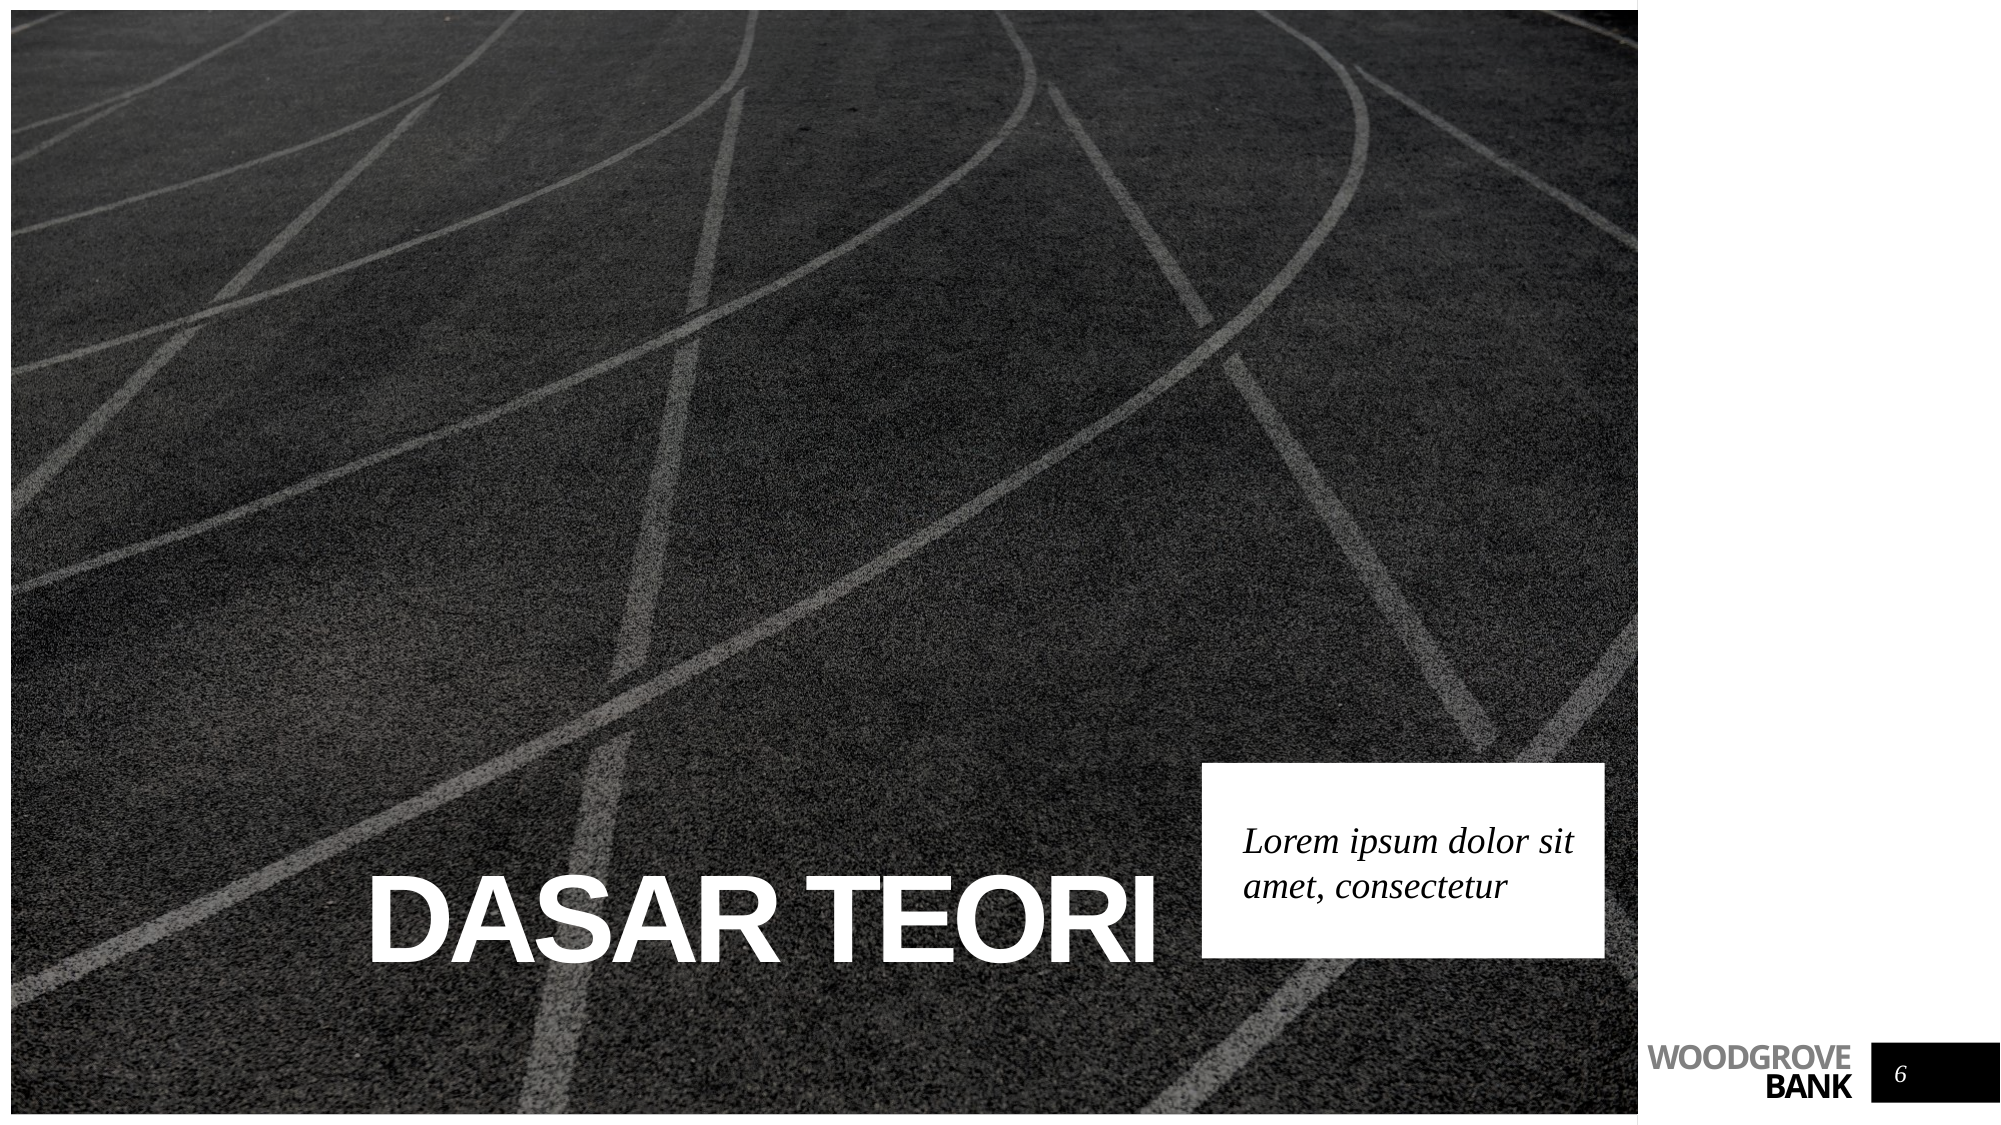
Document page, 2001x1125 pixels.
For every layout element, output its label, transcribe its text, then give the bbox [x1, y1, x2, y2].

picture [11, 10, 1638, 1114]
slide_number 6 [1877, 1050, 1924, 1096]
